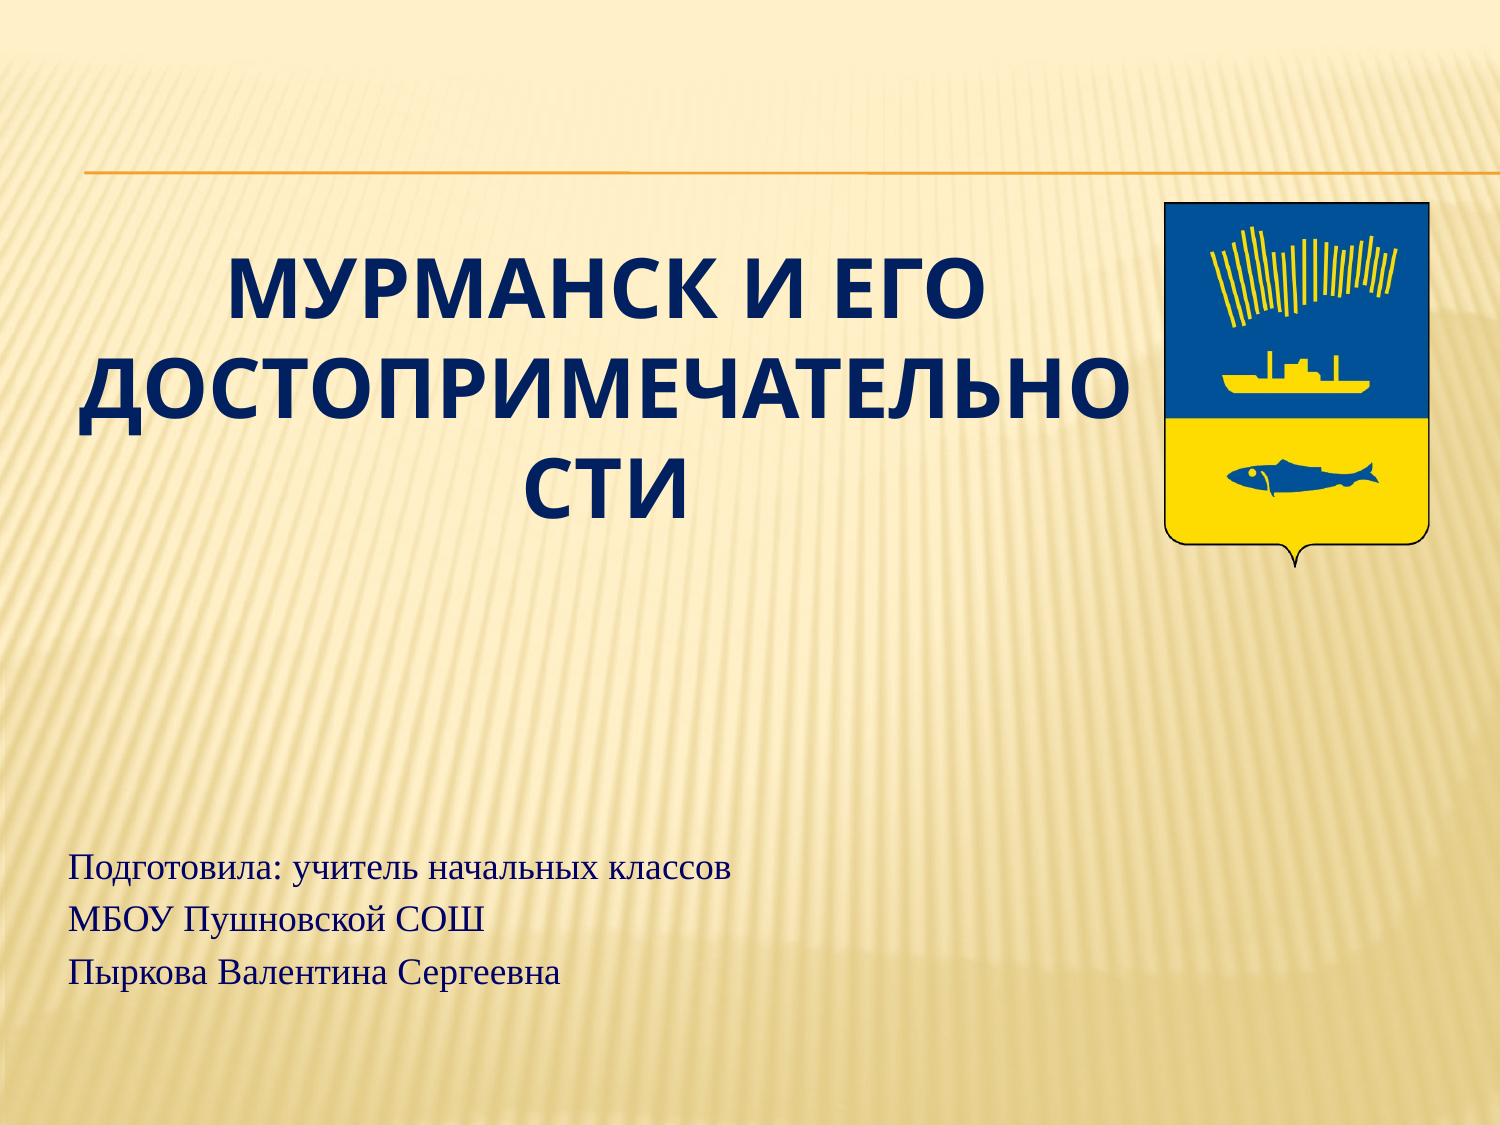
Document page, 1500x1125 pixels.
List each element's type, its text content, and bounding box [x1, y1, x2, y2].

list Подготовила: учитель начальных классов МБОУ Пушновской СОШ Пыркова Валентина Сергеевна [53, 834, 1475, 1000]
picture [1163, 201, 1431, 569]
title Мурманск и его достопримечательности [50, 137, 1164, 634]
